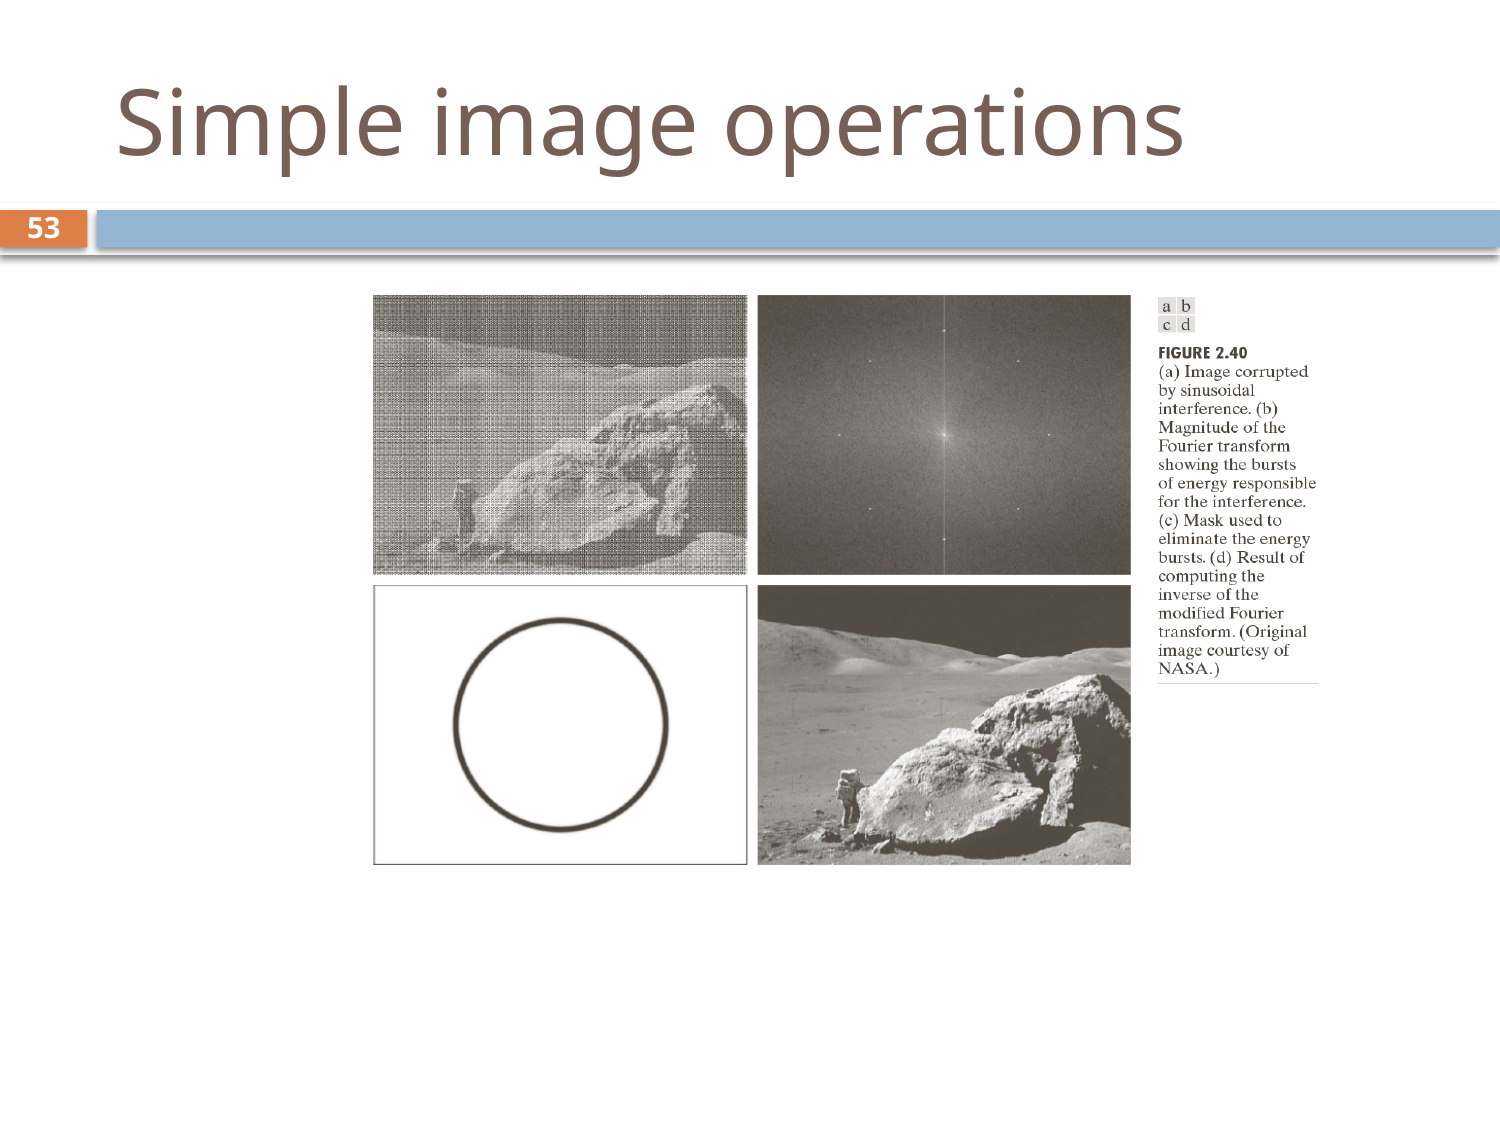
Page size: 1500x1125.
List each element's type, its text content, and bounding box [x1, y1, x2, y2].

title Simple image operations [100, 37, 1438, 200]
picture [1154, 294, 1324, 694]
slide_number 53 [0, 208, 88, 249]
picture [367, 292, 1136, 869]
